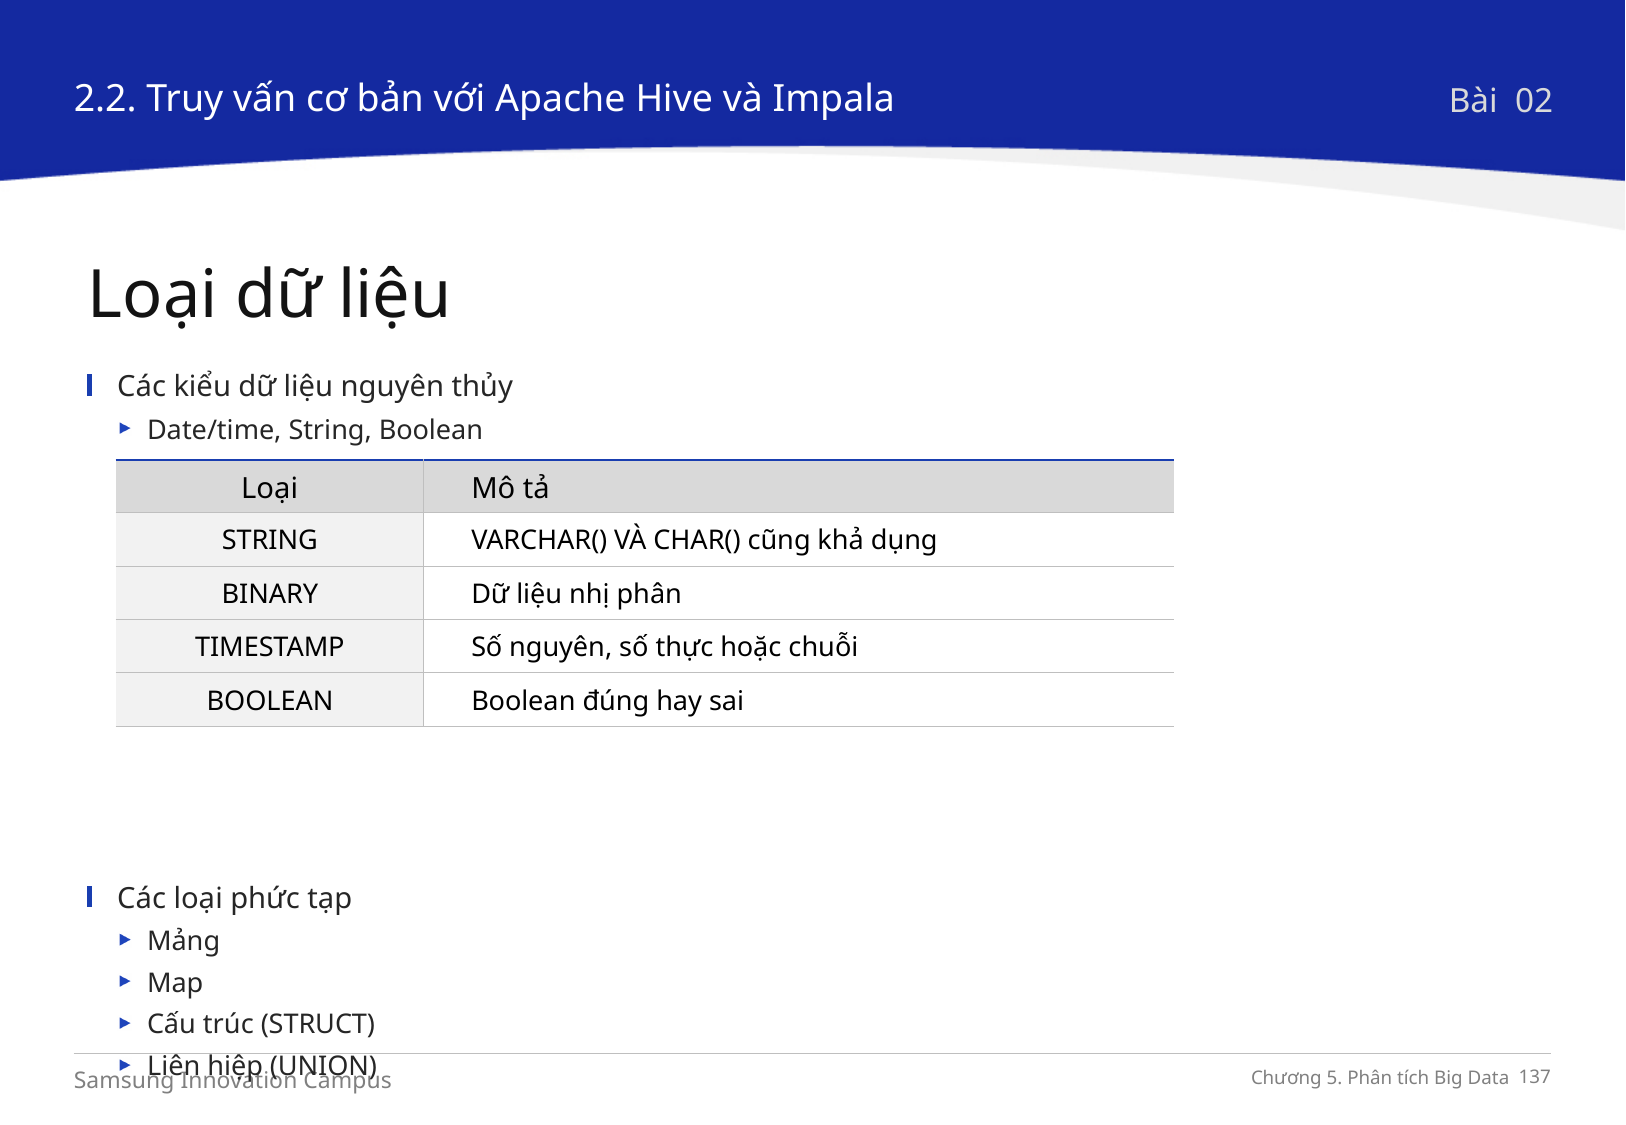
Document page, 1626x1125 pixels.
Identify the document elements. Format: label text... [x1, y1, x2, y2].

picture [0, 0, 1625, 1125]
table_header Loại [116, 461, 423, 512]
table_cell STRING [116, 513, 423, 566]
list 2.2. Truy vấn cơ bản với Apache Hive và Impala [73, 73, 1396, 119]
list Bài 02 [1423, 79, 1554, 120]
table_cell Boolean đúng hay sai [424, 673, 1174, 726]
table_cell VARCHAR() VÀ CHAR() cũng khả dụng [424, 513, 1174, 566]
list Loại dữ liệu [87, 249, 1531, 331]
table_header Mô tả [424, 461, 1174, 512]
table_cell BINARY [116, 567, 423, 619]
table_cell TIMESTAMP [116, 620, 423, 672]
list Các kiểu dữ liệu nguyên thủy Date/time, String, Boolean Các loại phức tạp Mảng Map Cấu trúc (STRUCT) Liên hiệp (UNION) [87, 365, 1531, 516]
table_cell Số nguyên, số thực hoặc chuỗi [424, 620, 1174, 672]
table_cell BOOLEAN [116, 673, 423, 726]
table_cell Dữ liệu nhị phân [424, 567, 1174, 619]
